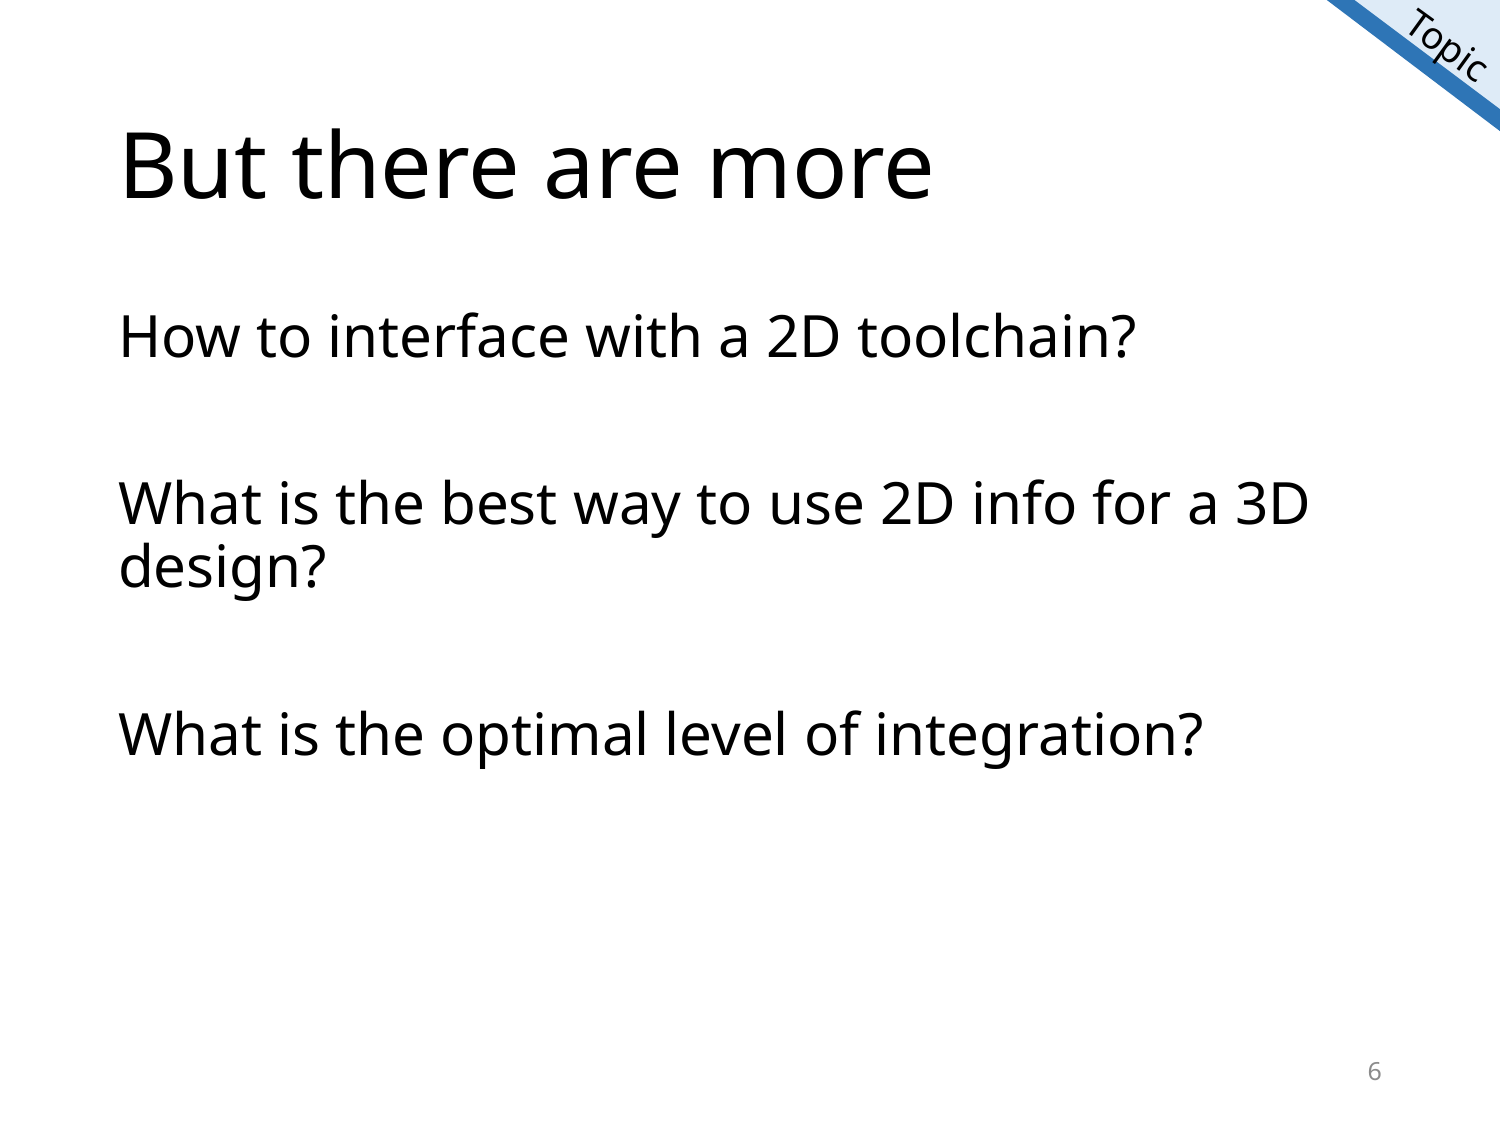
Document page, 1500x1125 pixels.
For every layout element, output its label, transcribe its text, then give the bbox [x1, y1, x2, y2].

slide_number 6 [1059, 1042, 1397, 1103]
list How to interface with a 2D toolchain? What is the best way to use 2D info for a 3D design? What is the optimal level of integration? [103, 299, 1397, 1014]
title But there are more [103, 59, 1397, 278]
